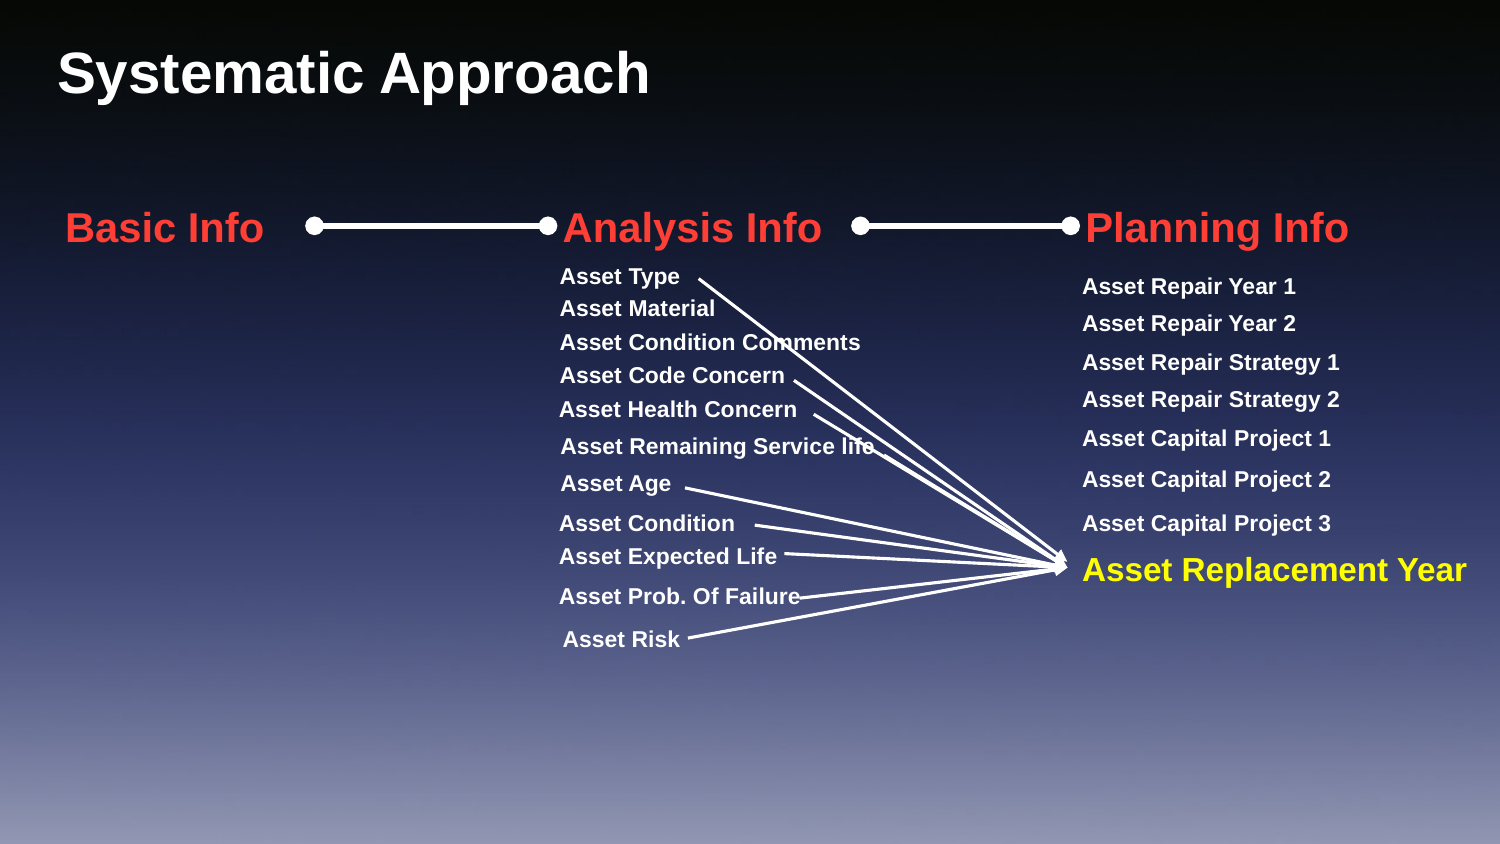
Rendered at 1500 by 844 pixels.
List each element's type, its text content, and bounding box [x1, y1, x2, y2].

text_box Systematic Approach [42, 27, 1267, 113]
text_box Asset Capital Project 3 [1073, 501, 1500, 544]
text_box Asset Repair Year 2 [1071, 301, 1500, 344]
text_box Planning Info [1070, 193, 1484, 258]
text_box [698, 278, 1068, 562]
text_box Asset Condition Comments [544, 319, 693, 352]
text_box Asset Condition [544, 501, 679, 534]
text_box Asset Repair Strategy 2 [1071, 377, 1500, 416]
text_box Asset Prob. Of Failure [544, 577, 682, 616]
text_box Asset Capital Project 2 [1073, 457, 1500, 500]
text_box Asset Age [545, 461, 693, 504]
text_box Basic Info [50, 193, 315, 258]
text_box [799, 570, 1068, 599]
text_box Asset Capital Project 1 [1072, 416, 1500, 457]
text_box Asset Material [544, 297, 693, 319]
text_box Asset Type [544, 254, 979, 297]
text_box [684, 487, 699, 569]
text_box Analysis Info [547, 193, 962, 258]
text_box Asset Replacement Year [1073, 544, 1500, 595]
text_box Asset Repair Strategy 1 [1071, 344, 1500, 377]
text_box Asset Code Concern [544, 352, 693, 395]
text_box Asset Risk [548, 616, 927, 659]
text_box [687, 576, 1068, 639]
text_box Asset Health Concern [544, 395, 693, 430]
text_box Asset Remaining Service life [545, 424, 693, 461]
text_box Asset Expected Life [544, 534, 682, 577]
picture [0, 0, 1500, 844]
text_box Asset Repair Year 1 [1067, 263, 1500, 301]
